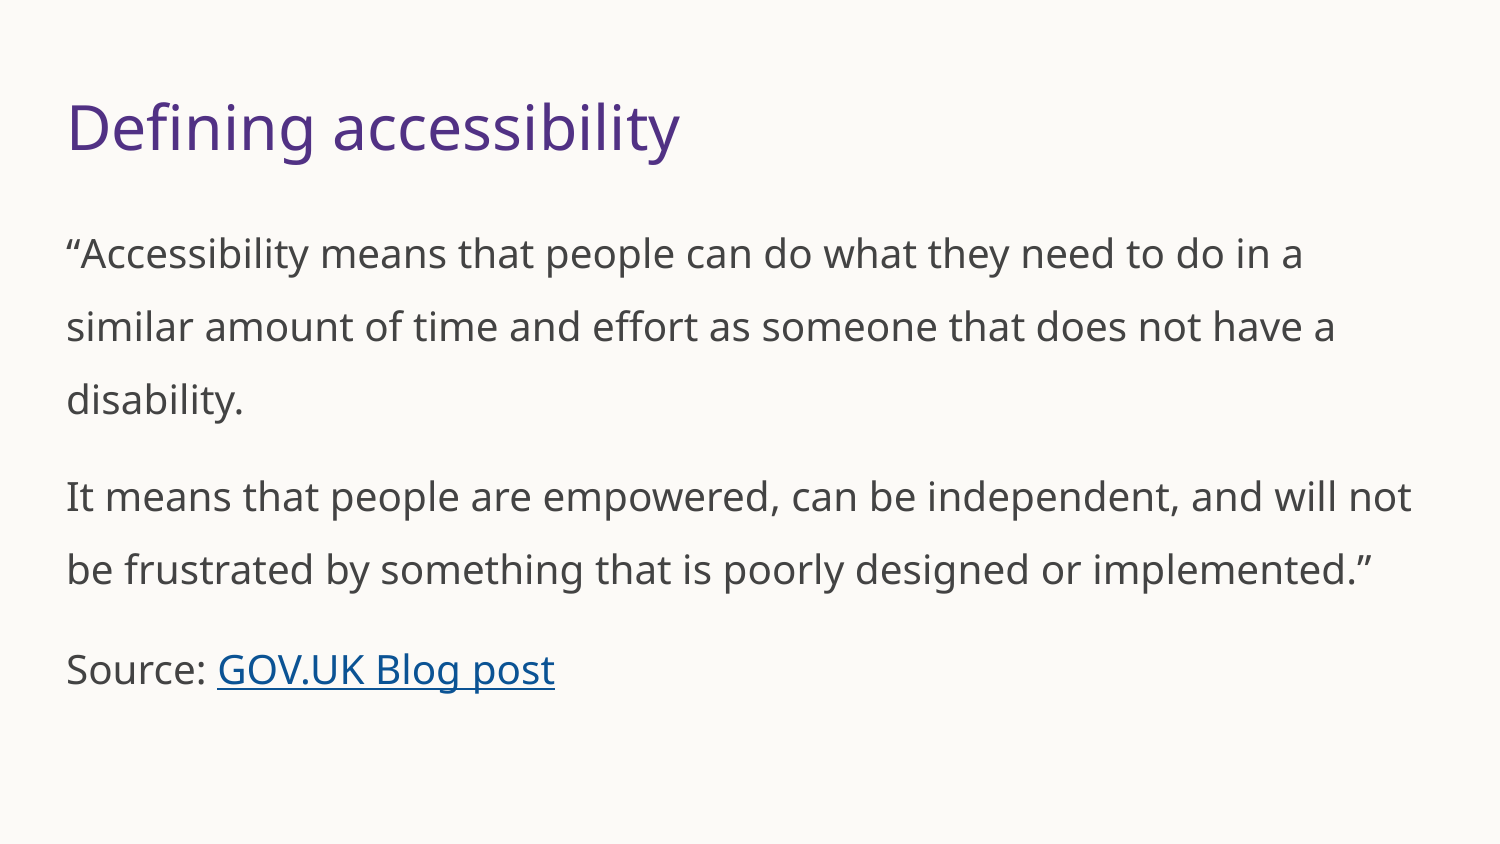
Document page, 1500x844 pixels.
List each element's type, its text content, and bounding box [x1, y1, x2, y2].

title Defining accessibility [51, 72, 1449, 167]
list “Accessibility means that people can do what they need to do in a similar amount of time and effort as someone that does not have a disability. It means that people are empowered, can be independent, and will not be frustrated by something that is poorly designed or implemented.” Source: GOV.UK Blog post [51, 189, 1449, 750]
